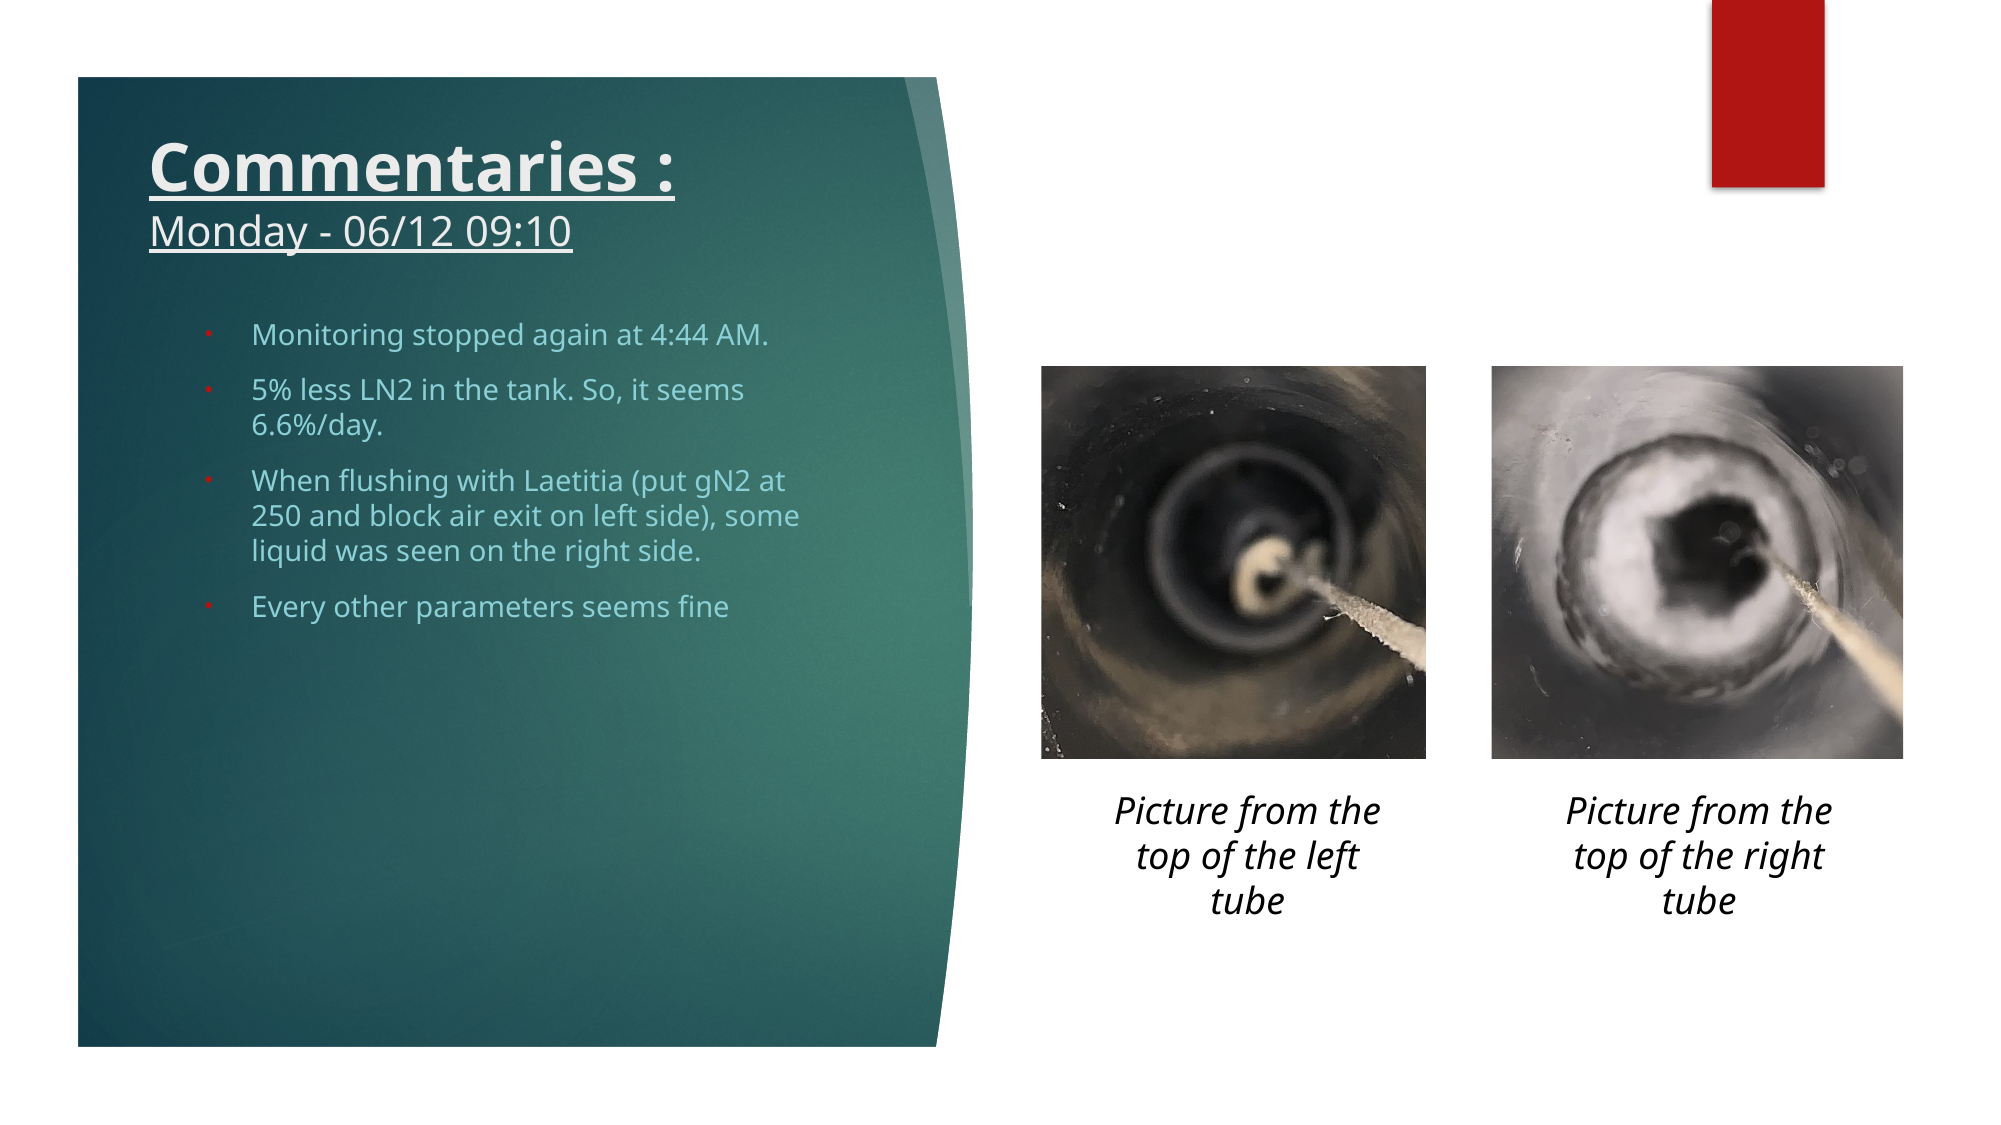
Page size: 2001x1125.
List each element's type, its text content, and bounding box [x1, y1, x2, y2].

list Monitoring stopped again at 4:44 AM. 5% less LN2 in the tank. So, it seems 6.6%/day. When flushing with Laetitia (put gN2 at 250 and block air exit on left side), some liquid was seen on the right side. Every other parameters seems fine [189, 308, 823, 979]
title Commentaries : Monday - 06/12 09:10 [133, 67, 793, 263]
text_box Picture from the top of the right tube [1546, 779, 1852, 930]
text_box Picture from the top of the left tube [1095, 779, 1401, 930]
picture [1041, 366, 1427, 759]
picture [1491, 366, 1904, 759]
